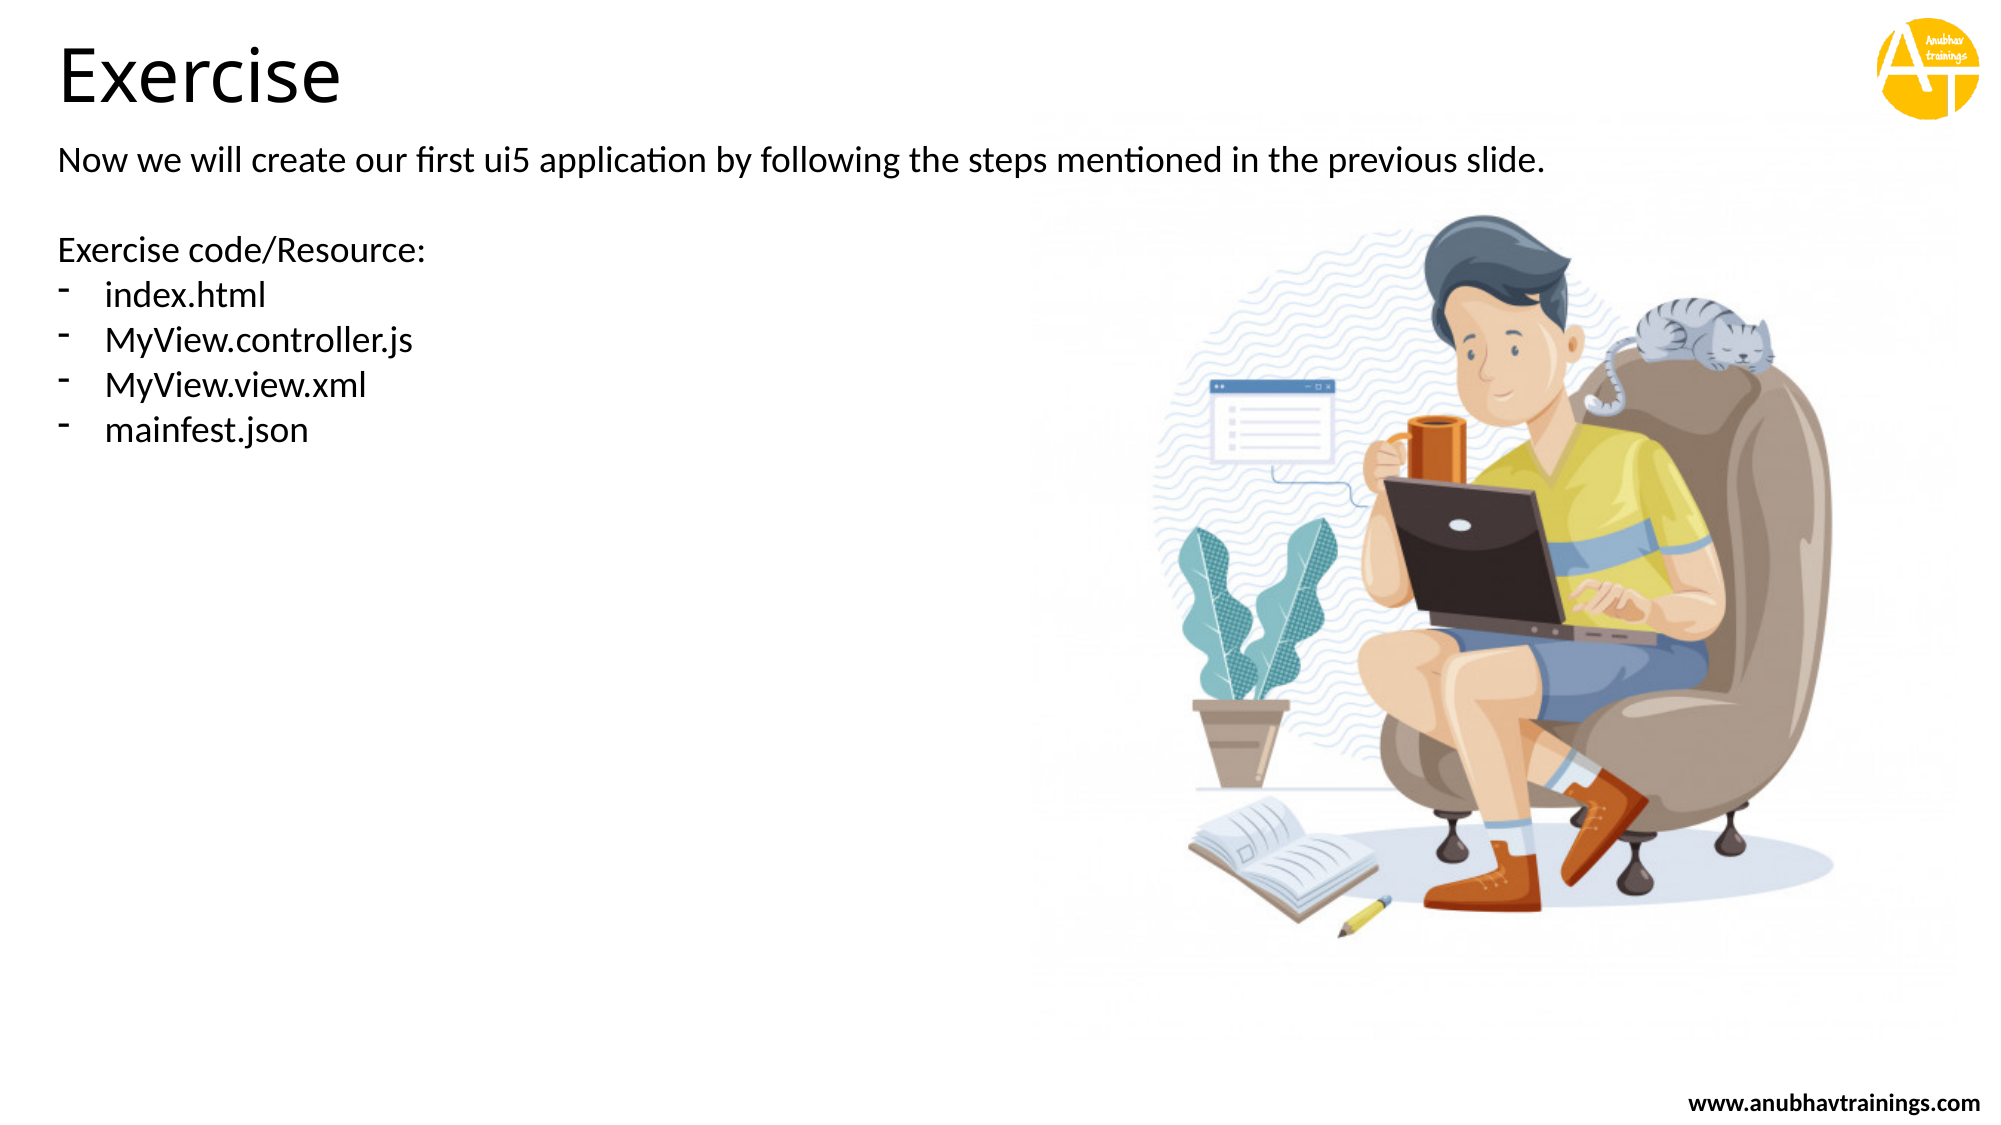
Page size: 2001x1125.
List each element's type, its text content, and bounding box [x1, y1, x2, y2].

footer www.anubhavtrainings.com [1669, 1089, 2000, 1114]
text_box Exercise [42, 30, 1319, 127]
text_box Now we will create our first ui5 application by following the steps mentioned in the previous slide. Exercise code/Resource: index.html MyView.controller.js MyView.view.xml mainfest.json [42, 127, 1030, 458]
picture [1030, 11, 1985, 1041]
